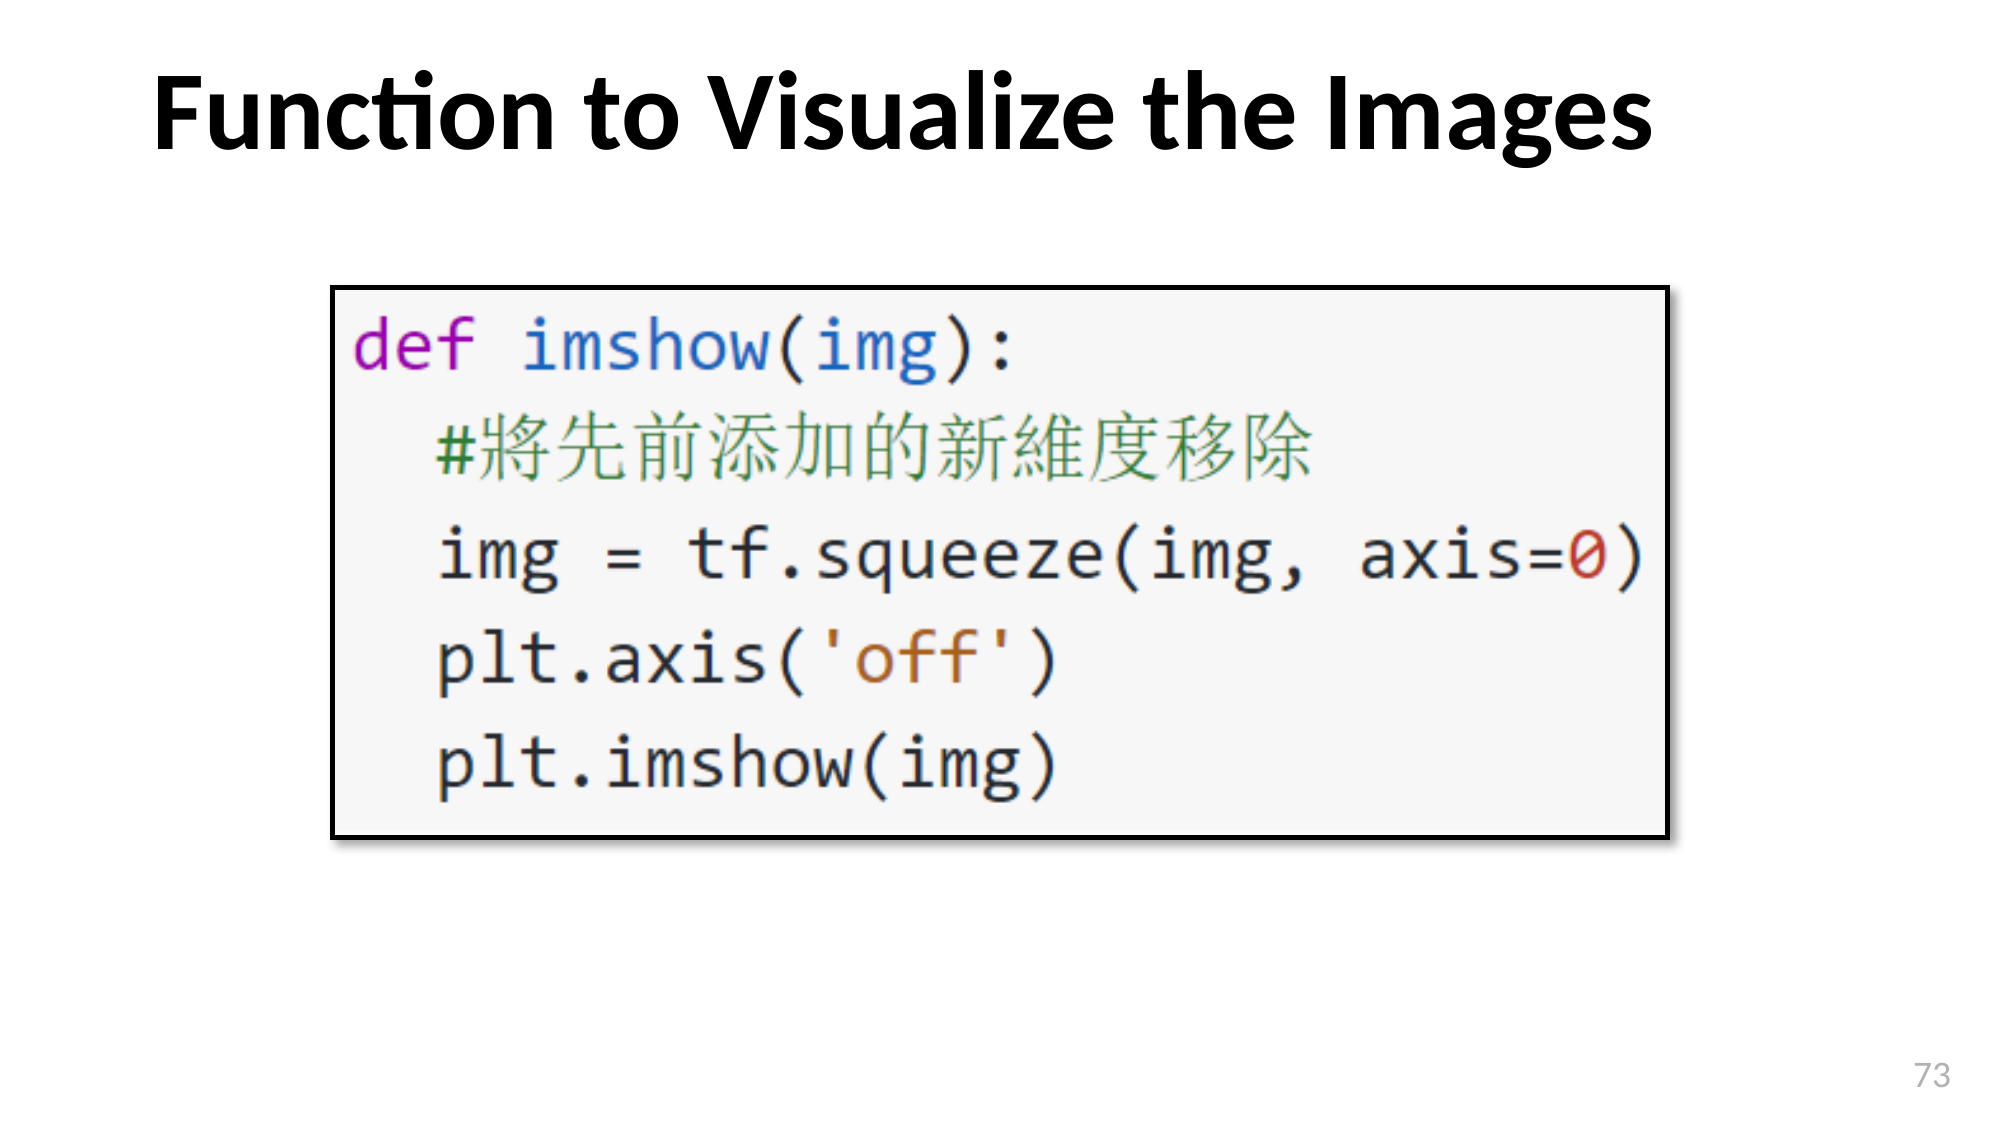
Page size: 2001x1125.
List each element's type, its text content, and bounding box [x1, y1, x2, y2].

title Function to Visualize the Images [137, 28, 1863, 199]
slide_number 73 [1824, 1042, 1967, 1103]
picture [334, 289, 1666, 836]
